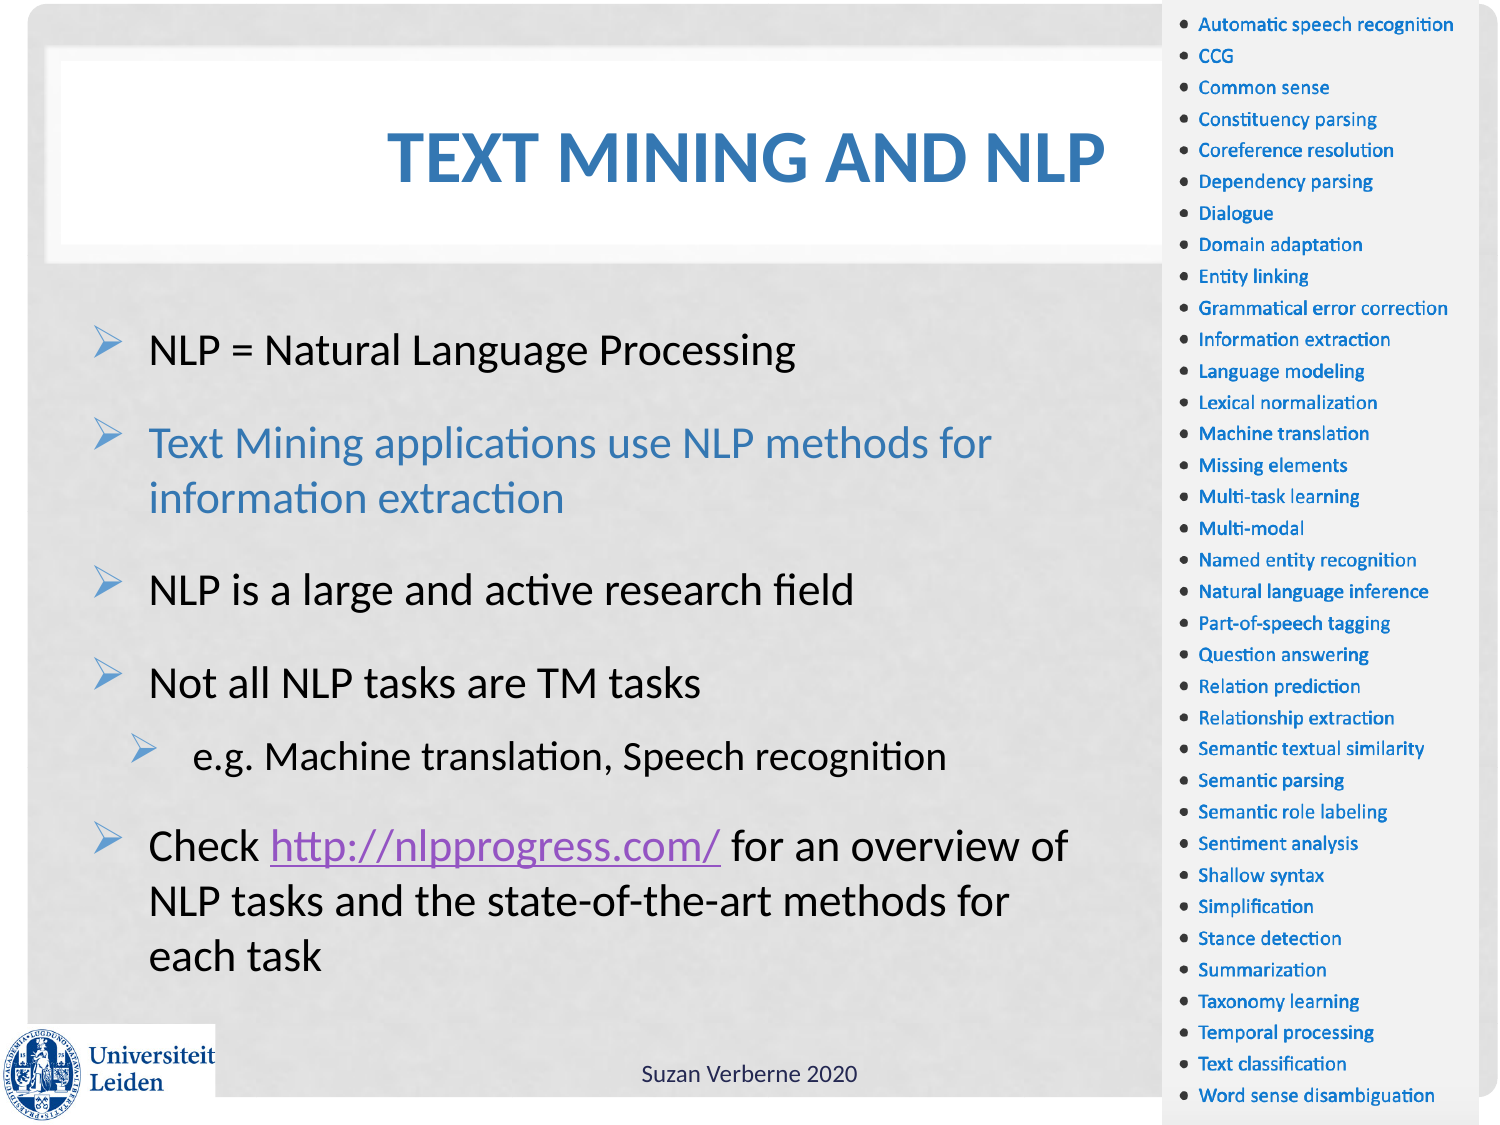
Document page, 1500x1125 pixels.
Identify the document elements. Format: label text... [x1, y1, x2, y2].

picture [0, 1024, 216, 1125]
list NLP = Natural Language Processing Text Mining applications use NLP methods for information extraction NLP is a large and active research field Not all NLP tasks are TM tasks e.g. Machine translation, Speech recognition Check http://nlpprogress.com/ for an overview of NLP tasks and the state-of-the-art methods for each task [75, 312, 1100, 1005]
title Text Mining and NLP [69, 66, 1162, 238]
picture [1162, 0, 1479, 1125]
footer Suzan Verberne 2020 [512, 1042, 988, 1103]
